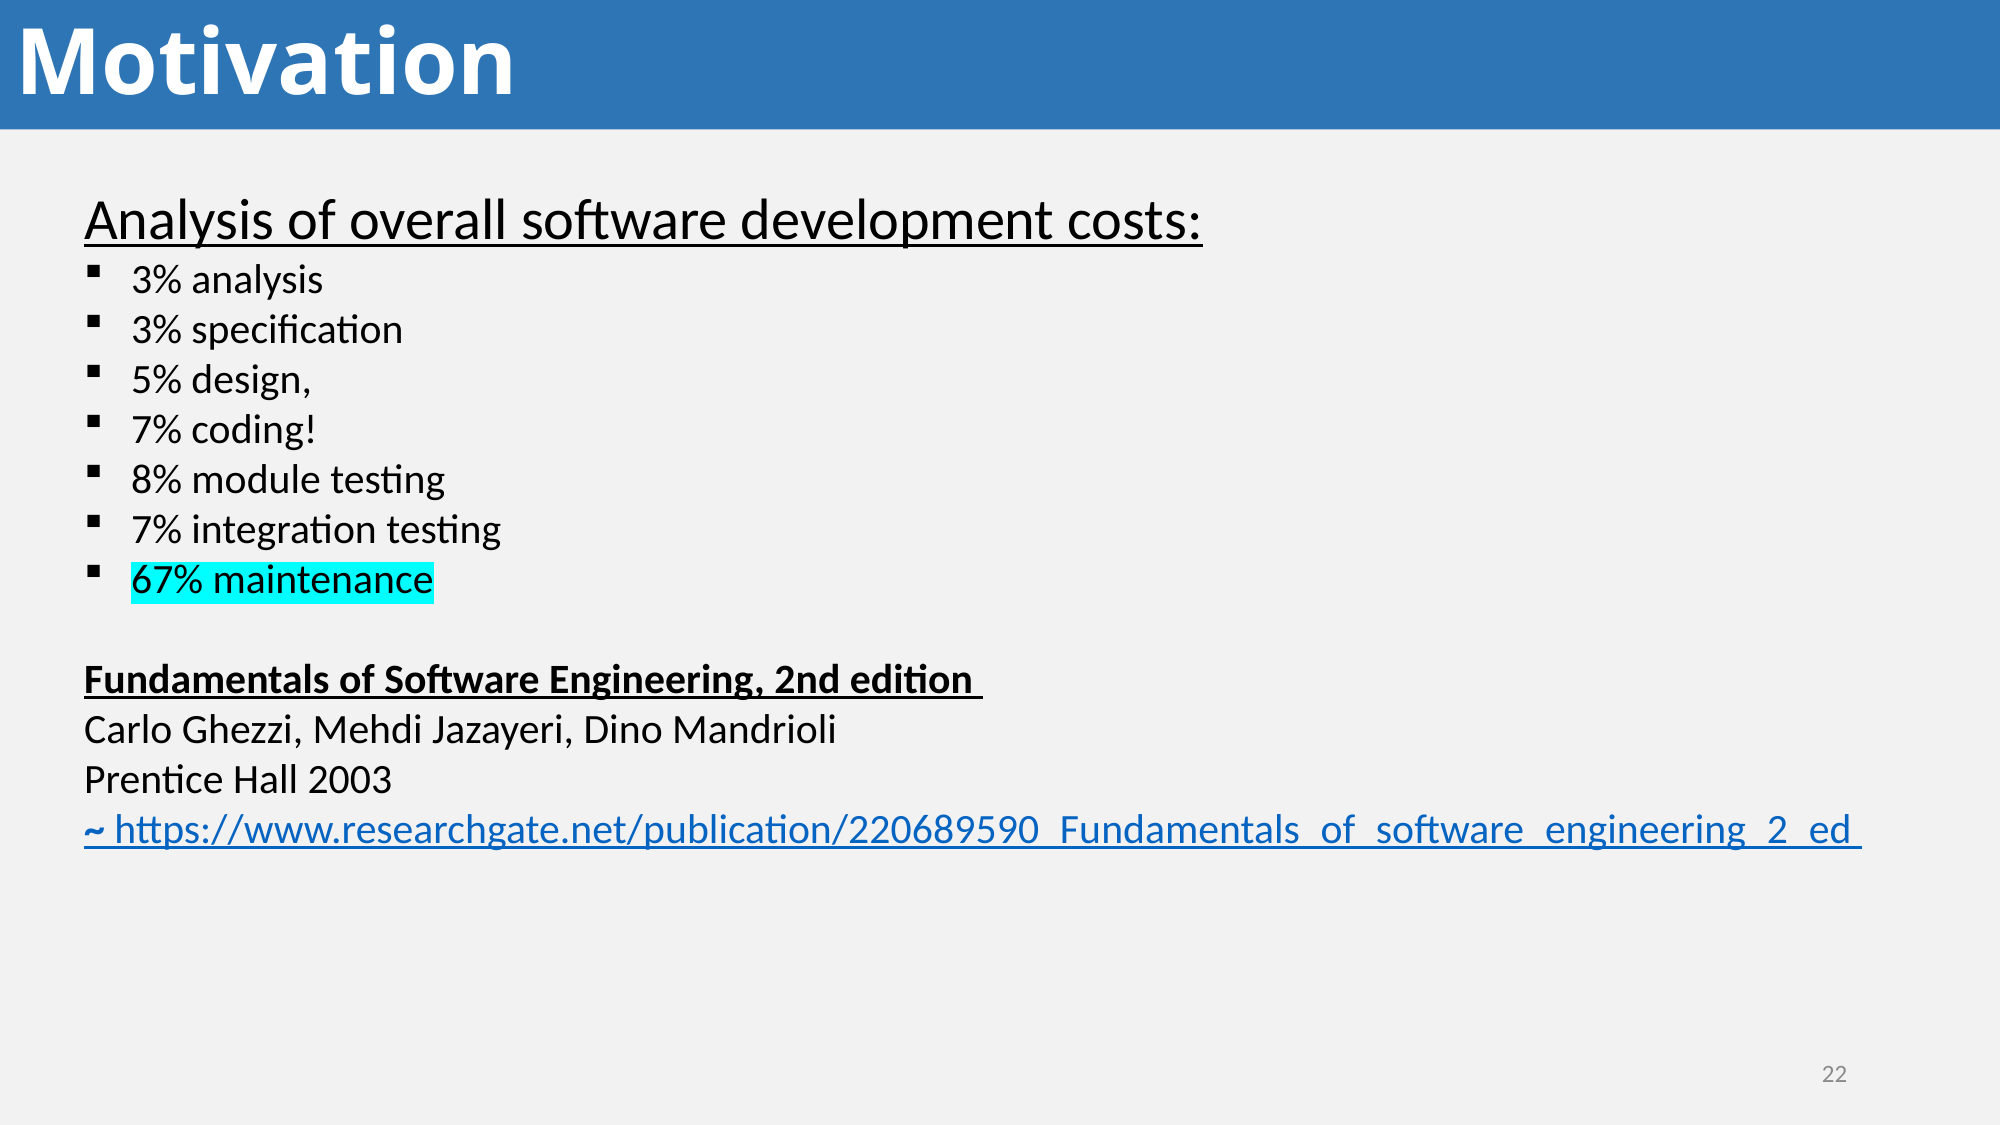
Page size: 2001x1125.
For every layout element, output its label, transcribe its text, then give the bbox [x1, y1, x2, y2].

title Motivation [0, 0, 2000, 130]
slide_number 22 [1412, 1042, 1863, 1103]
text_box Analysis of overall software development costs: 3% analysis 3% specification 5% design, 7% coding! 8% module testing 7% integration testing 67% maintenance Fundamentals of Software Engineering, 2nd edition Carlo Ghezzi, Mehdi Jazayeri, Dino Mandrioli Prentice Hall 2003 ~ https://www.researchgate.net/publication/220689590_Fundamentals_of_software_engineering_2_ed [69, 174, 1904, 860]
